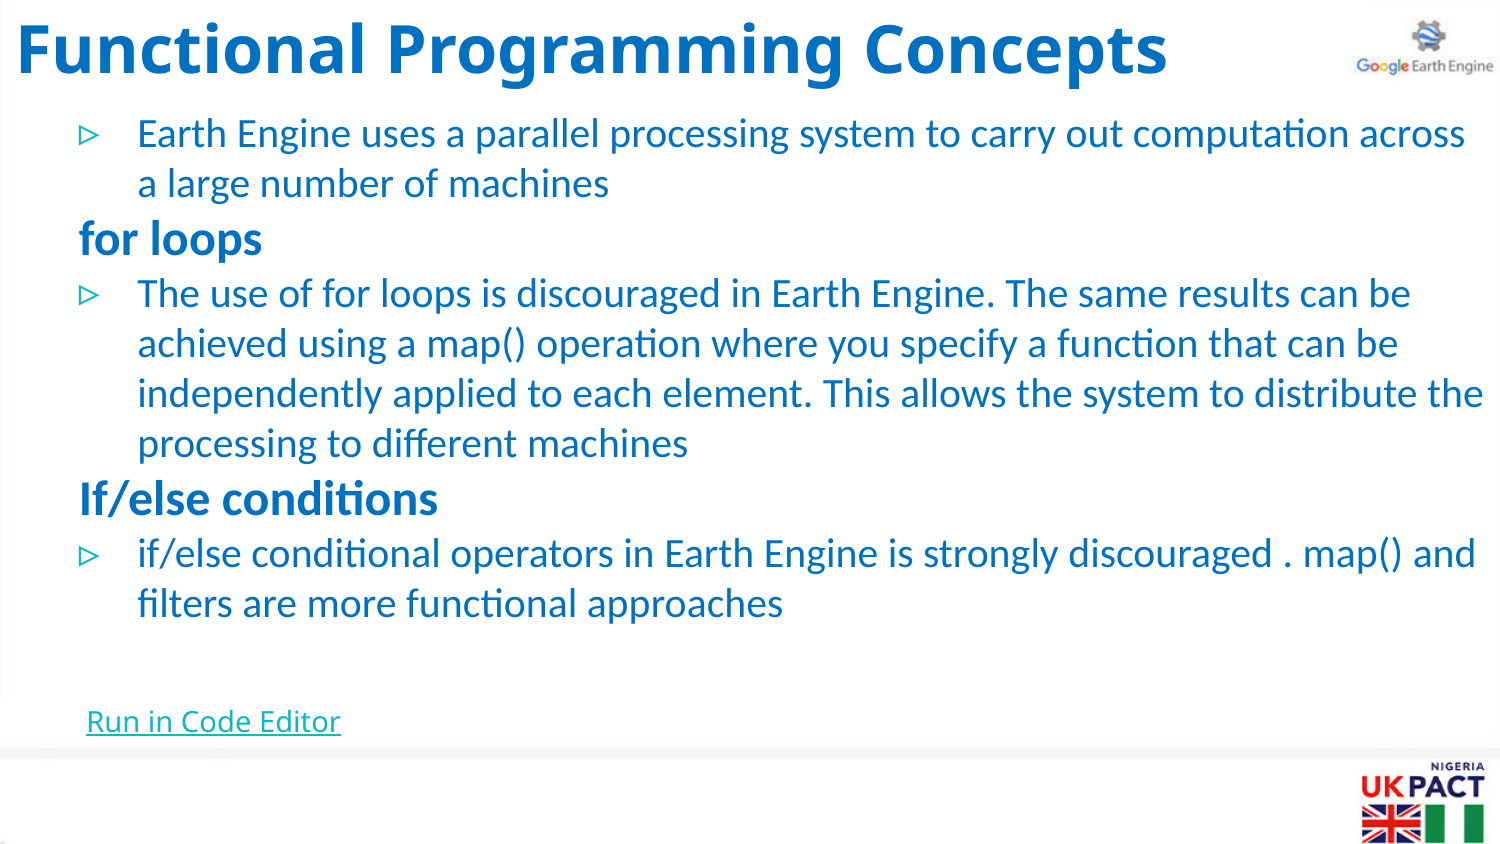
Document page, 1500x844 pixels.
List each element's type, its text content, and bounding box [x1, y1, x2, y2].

text_box Functional Programming Concepts [0, 0, 1366, 102]
list Earth Engine uses a parallel processing system to carry out computation across a large number of machines for loops The use of for loops is discouraged in Earth Engine. The same results can be achieved using a map() operation where you specify a function that can be independently applied to each element. This allows the system to distribute the processing to different machines If/else conditions if/else conditional operators in Earth Engine is strongly discouraged . map() and filters are more functional approaches Run in Code Editor [47, 90, 1500, 725]
picture [0, 102, 1500, 844]
picture [1366, 0, 1500, 90]
